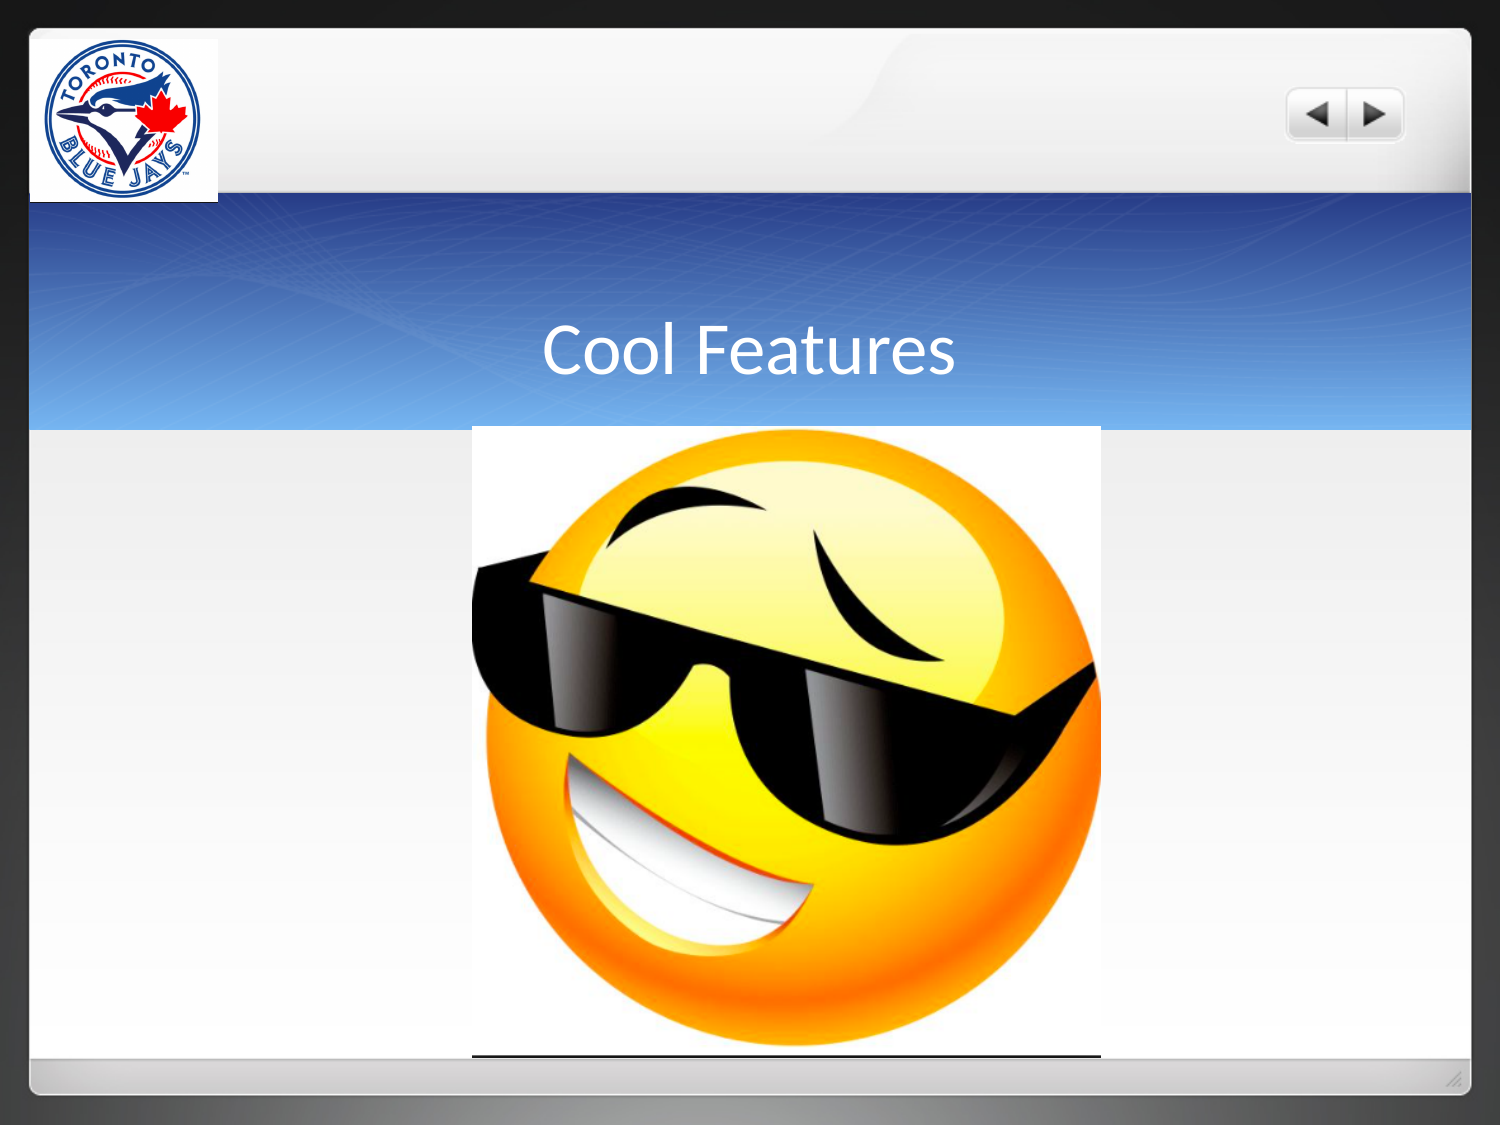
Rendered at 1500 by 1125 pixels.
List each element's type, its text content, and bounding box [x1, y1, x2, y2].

picture [0, 0, 1500, 1125]
title Cool Features [68, 209, 1432, 397]
